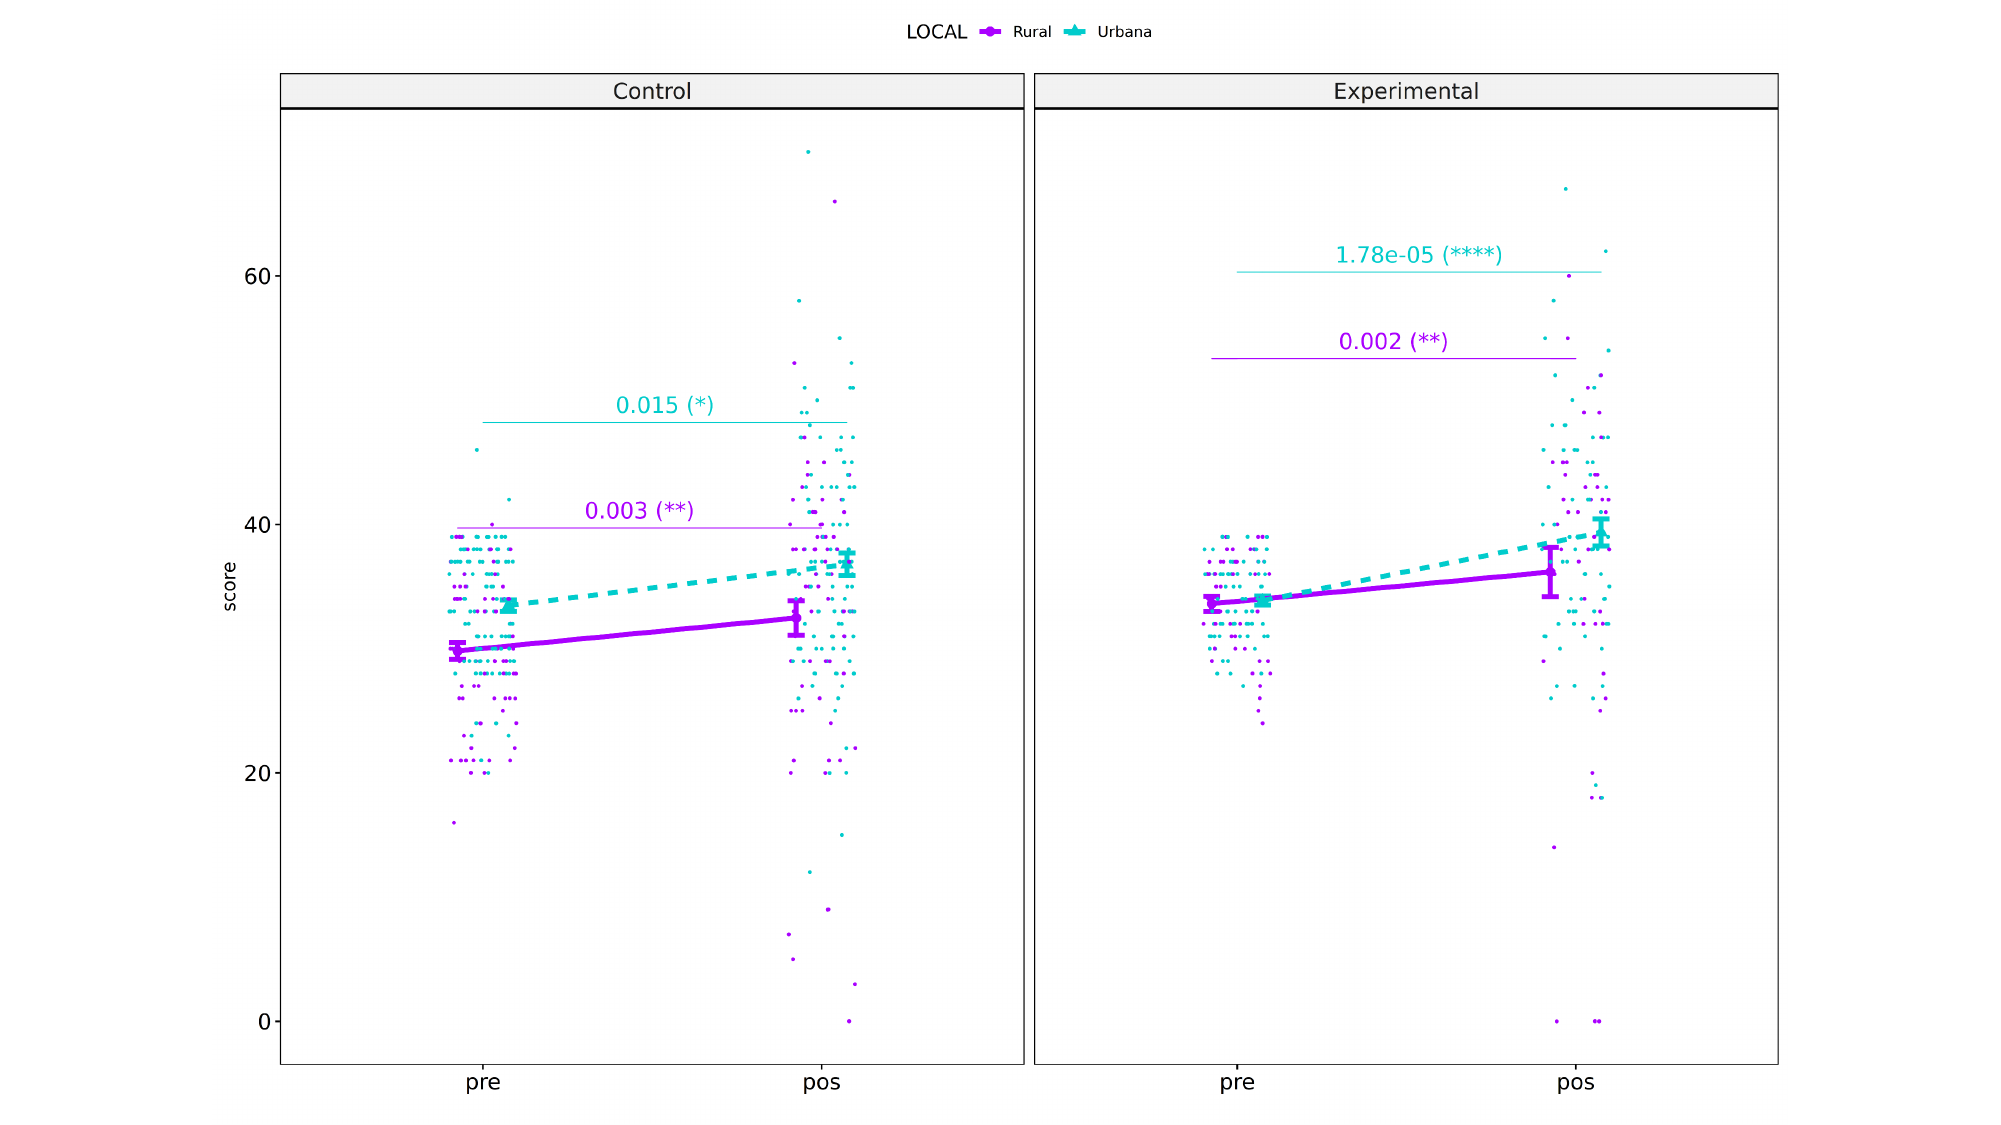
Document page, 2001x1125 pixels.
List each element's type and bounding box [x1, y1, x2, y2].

picture [212, 0, 1788, 1125]
